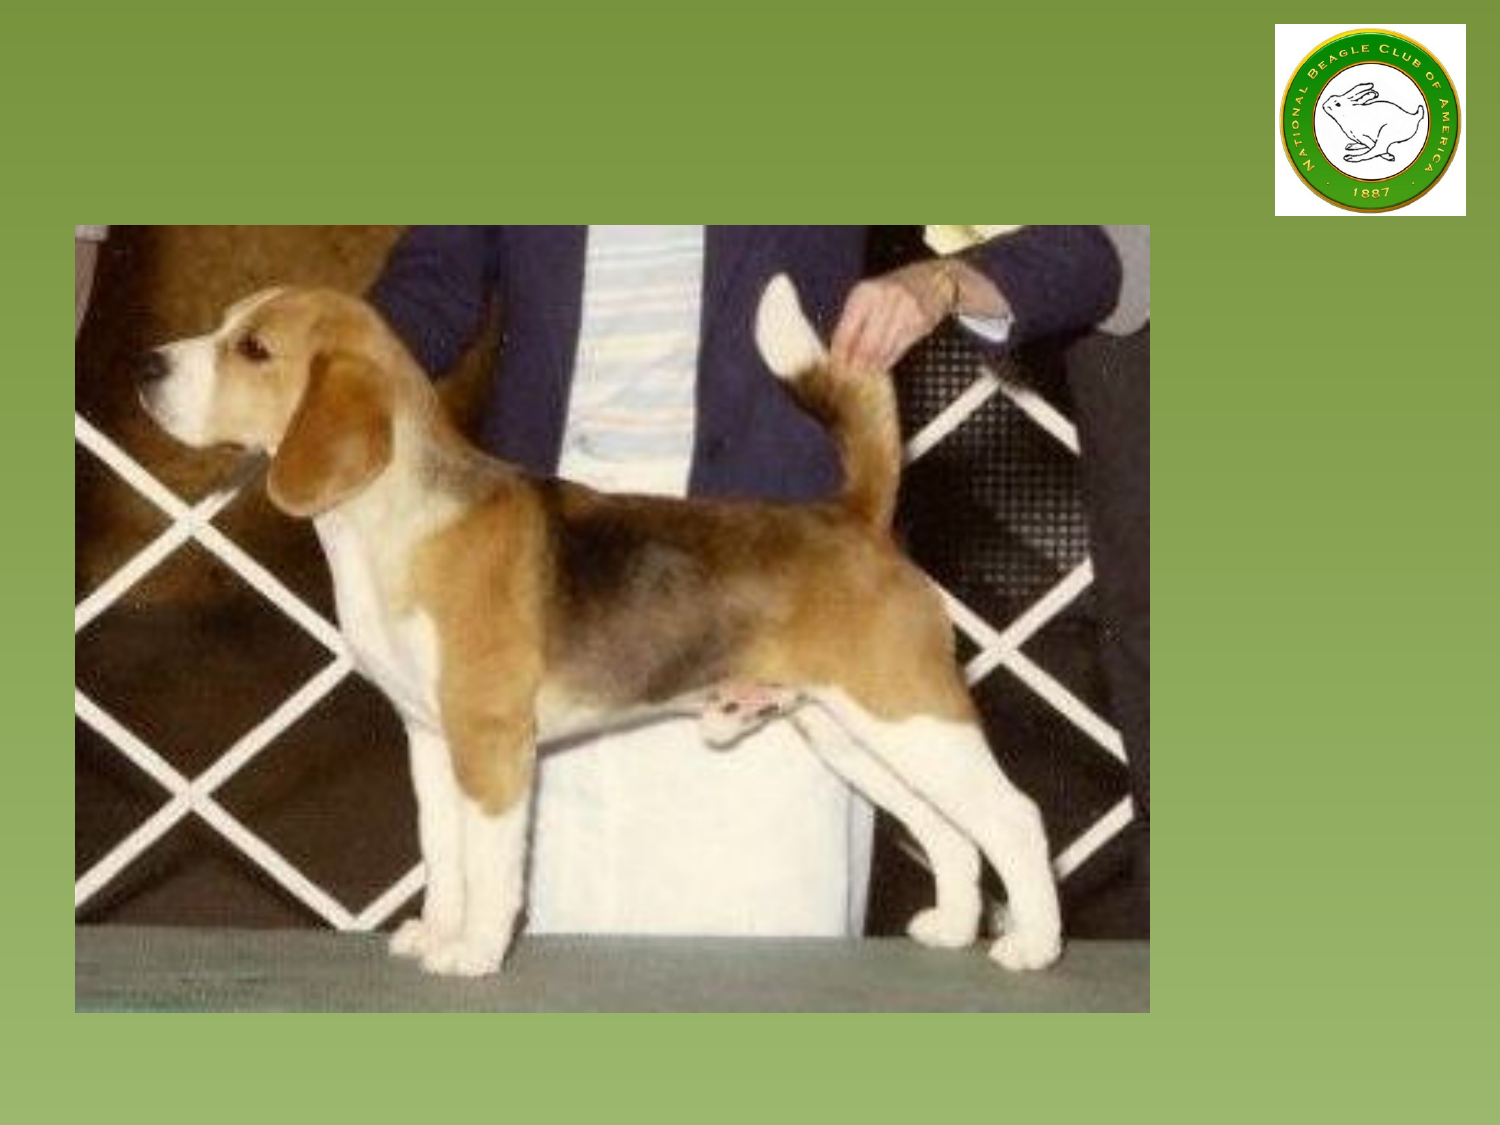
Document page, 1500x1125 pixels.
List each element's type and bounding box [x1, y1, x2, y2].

list [74, 225, 1151, 1013]
picture [1274, 24, 1466, 216]
